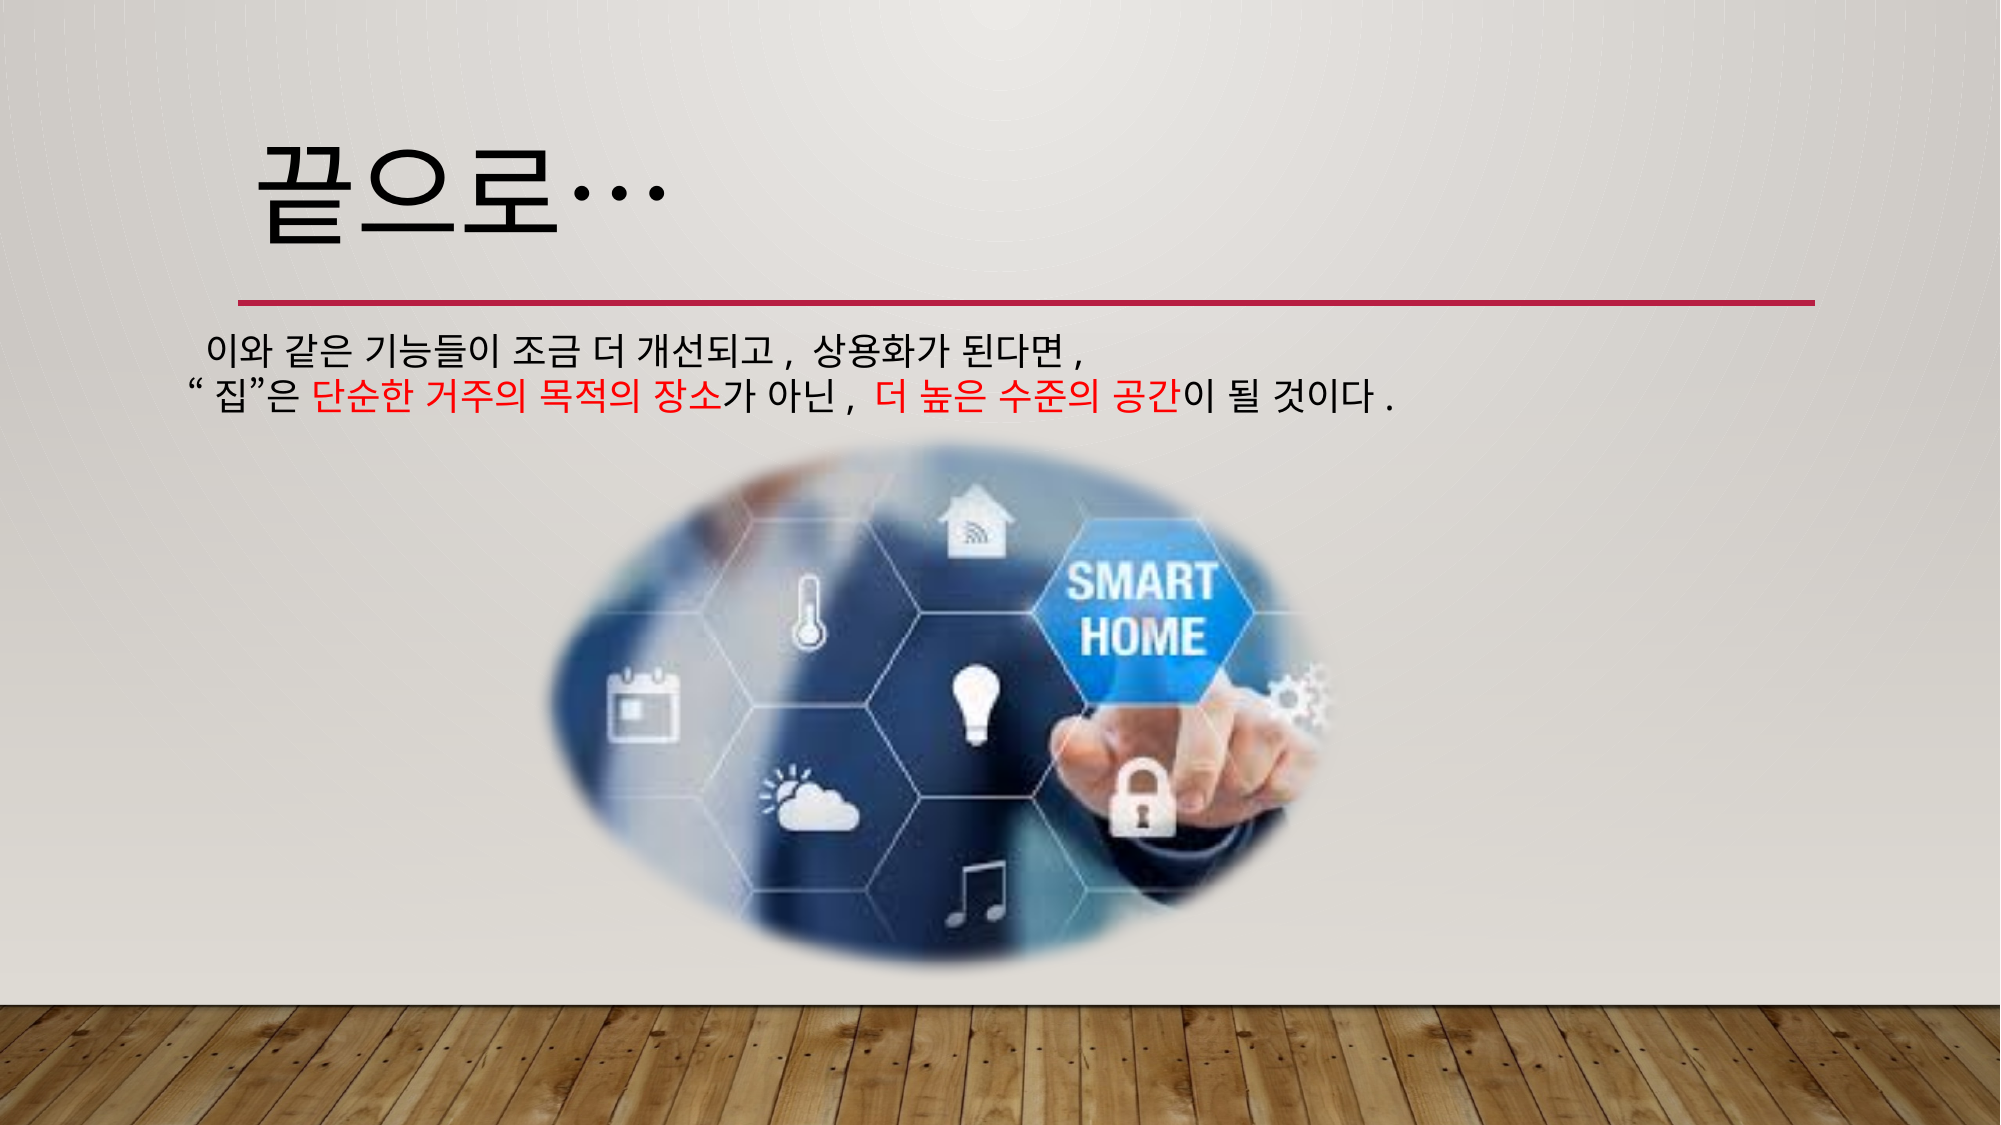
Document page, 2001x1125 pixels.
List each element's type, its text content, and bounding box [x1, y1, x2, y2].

text_box 이와 같은 기능들이 조금 더 개선되고, 상용화가 된다면, “집”은 단순한 거주의 목적의 장소가 아닌, 더 높은 수준의 공간이 될 것이다. [173, 320, 1879, 426]
title 끝으로… [238, 131, 1814, 305]
picture [0, 1005, 2000, 1125]
picture [533, 426, 1348, 981]
